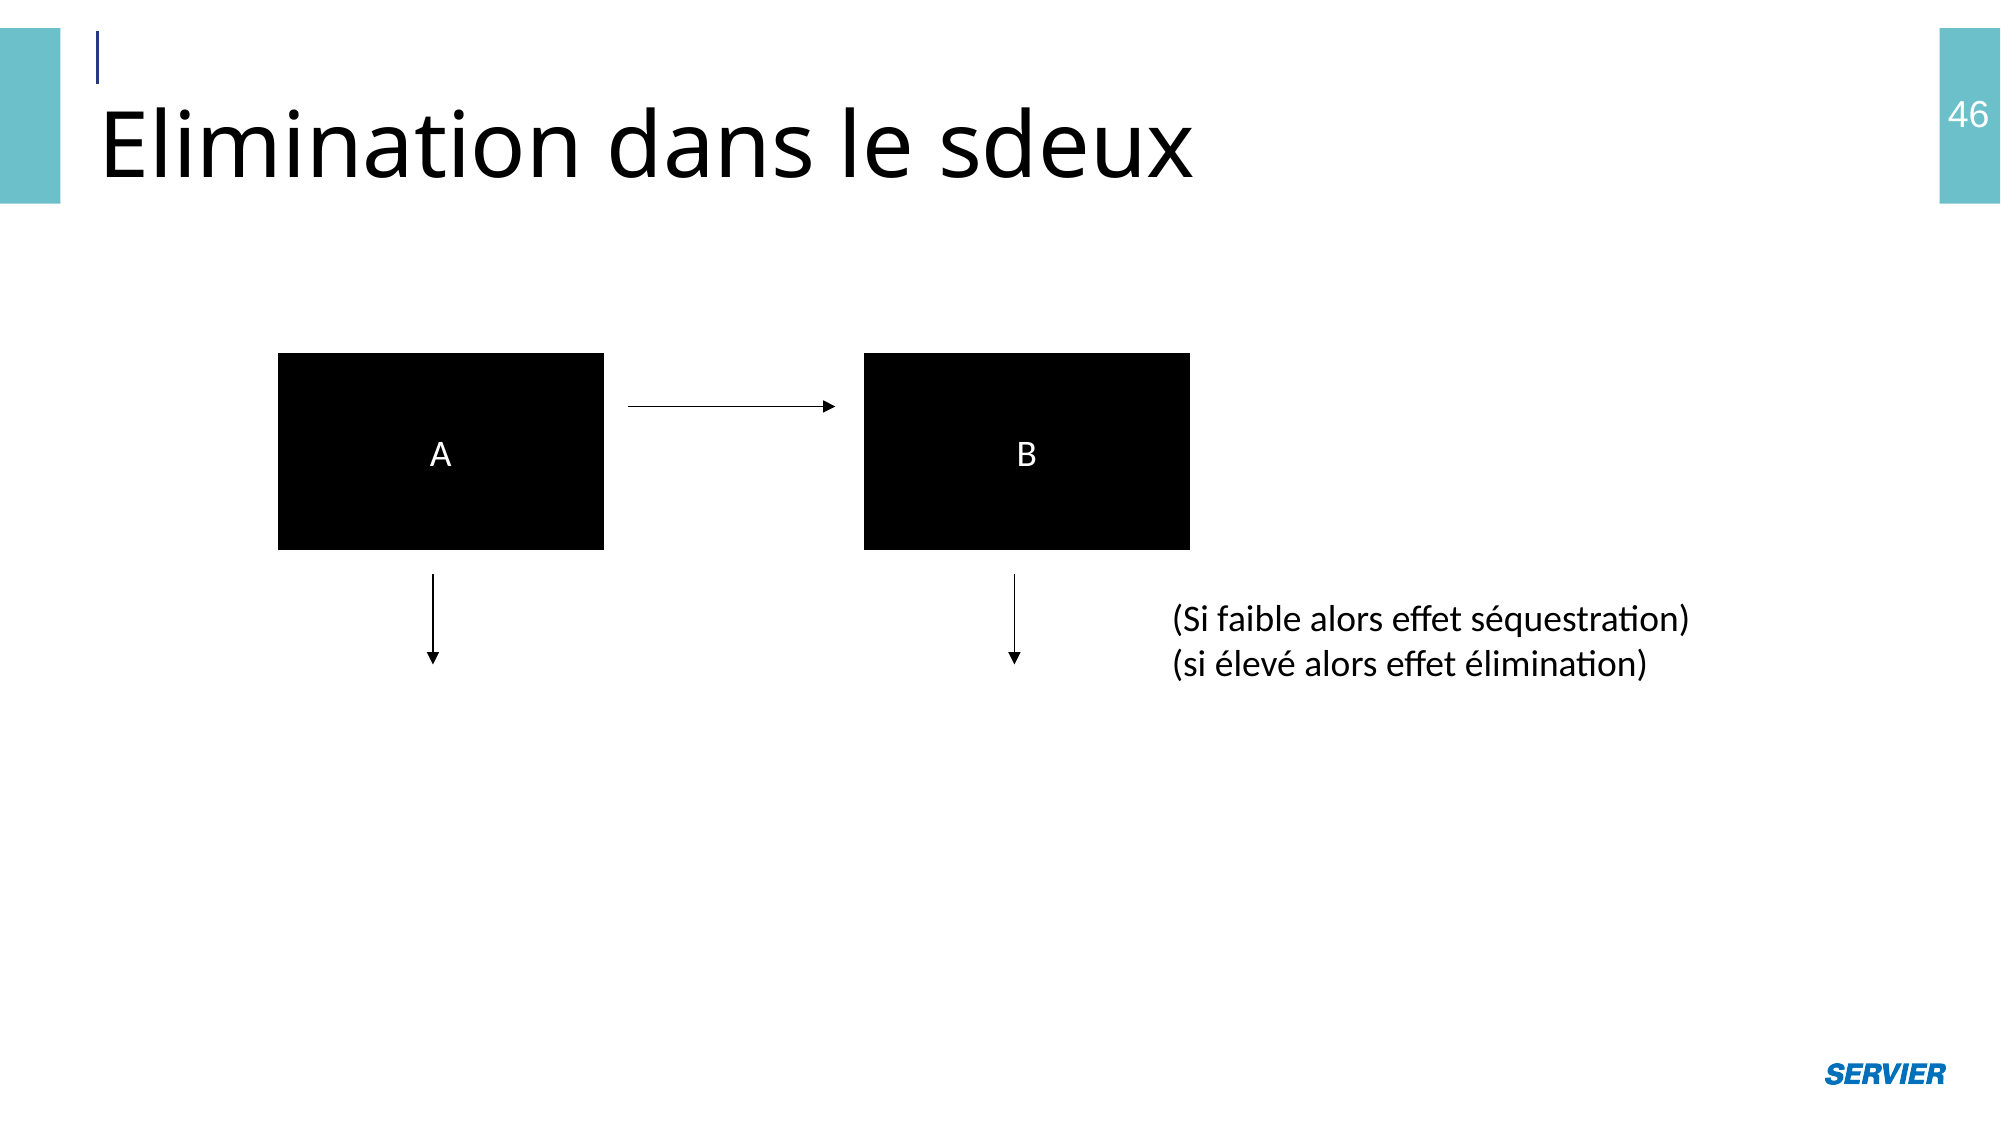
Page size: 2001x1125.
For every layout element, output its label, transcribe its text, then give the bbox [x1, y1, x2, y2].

title Elimination dans le sdeux [83, 91, 1915, 204]
text_box B [864, 353, 1190, 550]
text_box A [278, 353, 604, 550]
text_box (Si faible alors effet séquestration) (si élevé alors effet élimination) [1157, 586, 1706, 692]
picture [1825, 1063, 1946, 1085]
